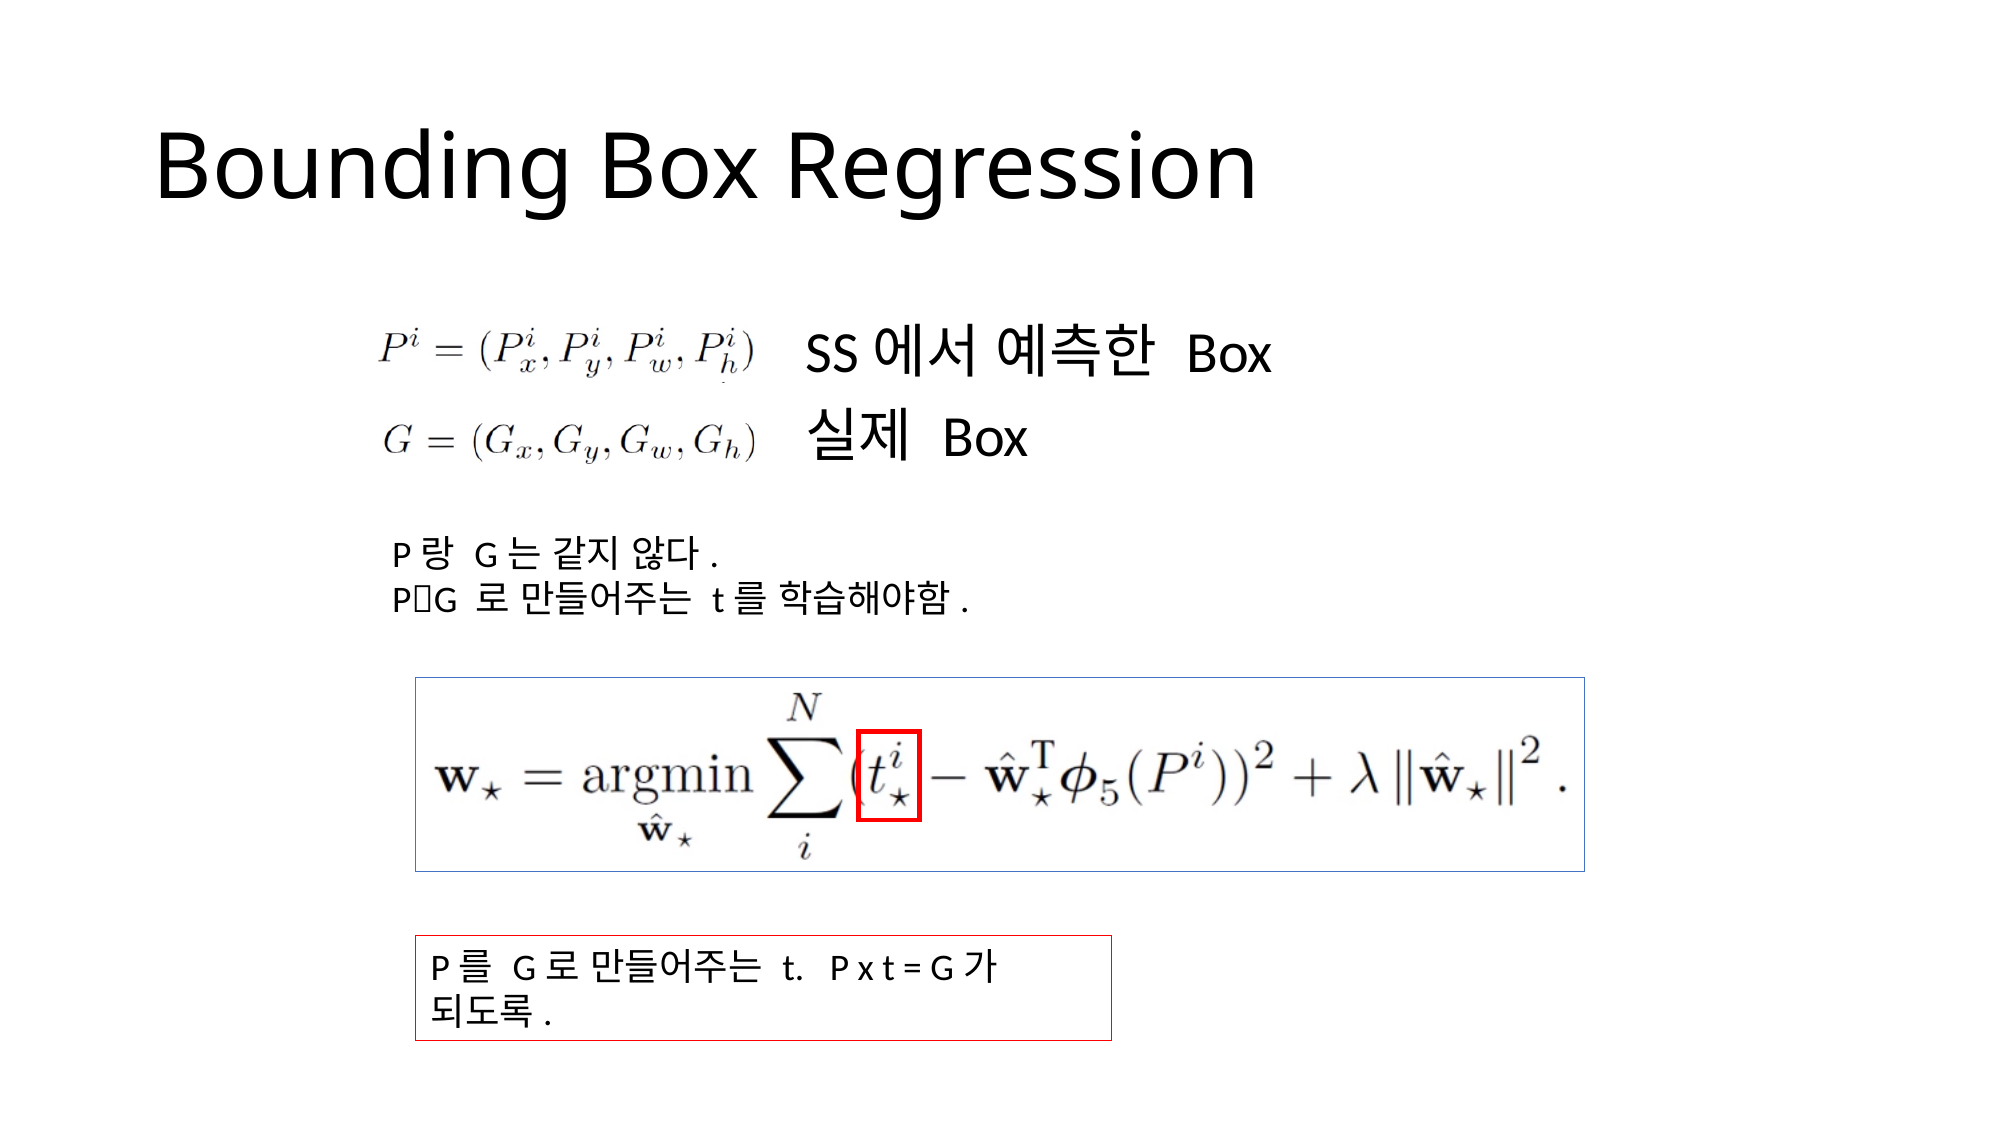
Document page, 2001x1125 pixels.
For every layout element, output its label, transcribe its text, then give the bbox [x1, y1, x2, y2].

text_box P랑 G는 같지 않다. PG 로 만들어주는 t를 학습해야함. [377, 522, 1176, 628]
picture [415, 677, 1585, 872]
picture [353, 299, 765, 487]
text_box P를 G로 만들어주는 t. P x t = G가 되도록. [415, 935, 1112, 1041]
list SS에서 예측한 Box 실제 Box [790, 314, 1294, 487]
title Bounding Box Regression [137, 59, 1863, 278]
